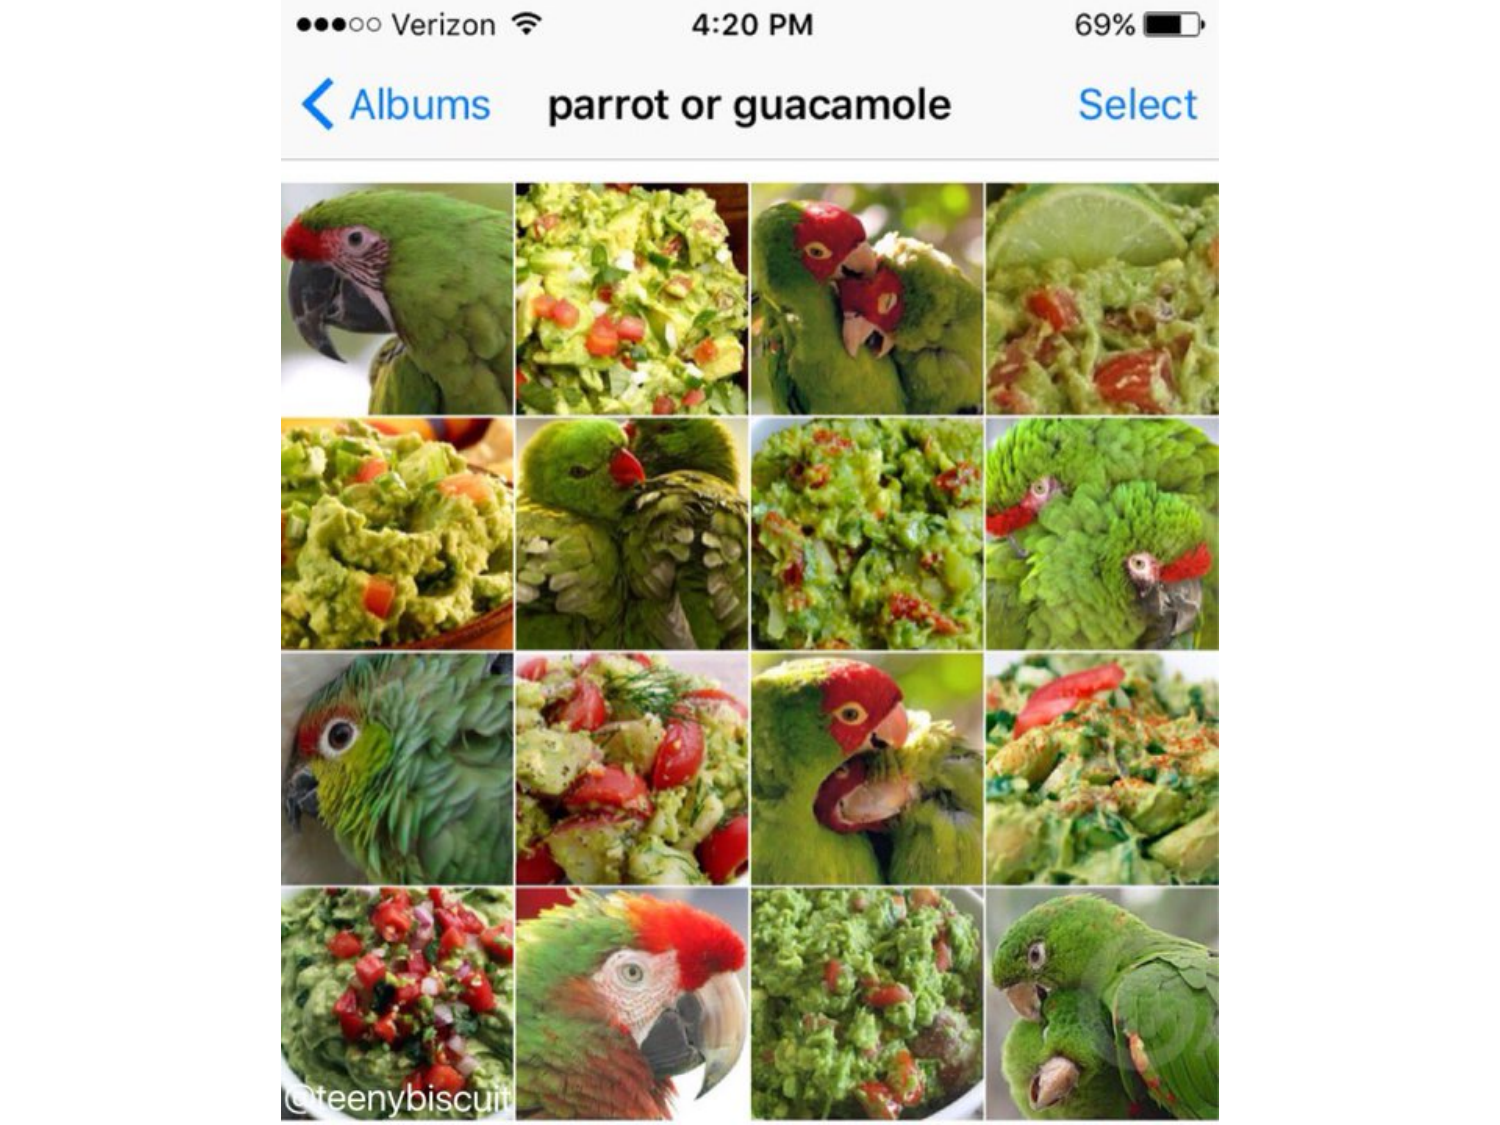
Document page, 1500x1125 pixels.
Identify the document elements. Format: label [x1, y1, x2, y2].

picture [281, 0, 1219, 1125]
